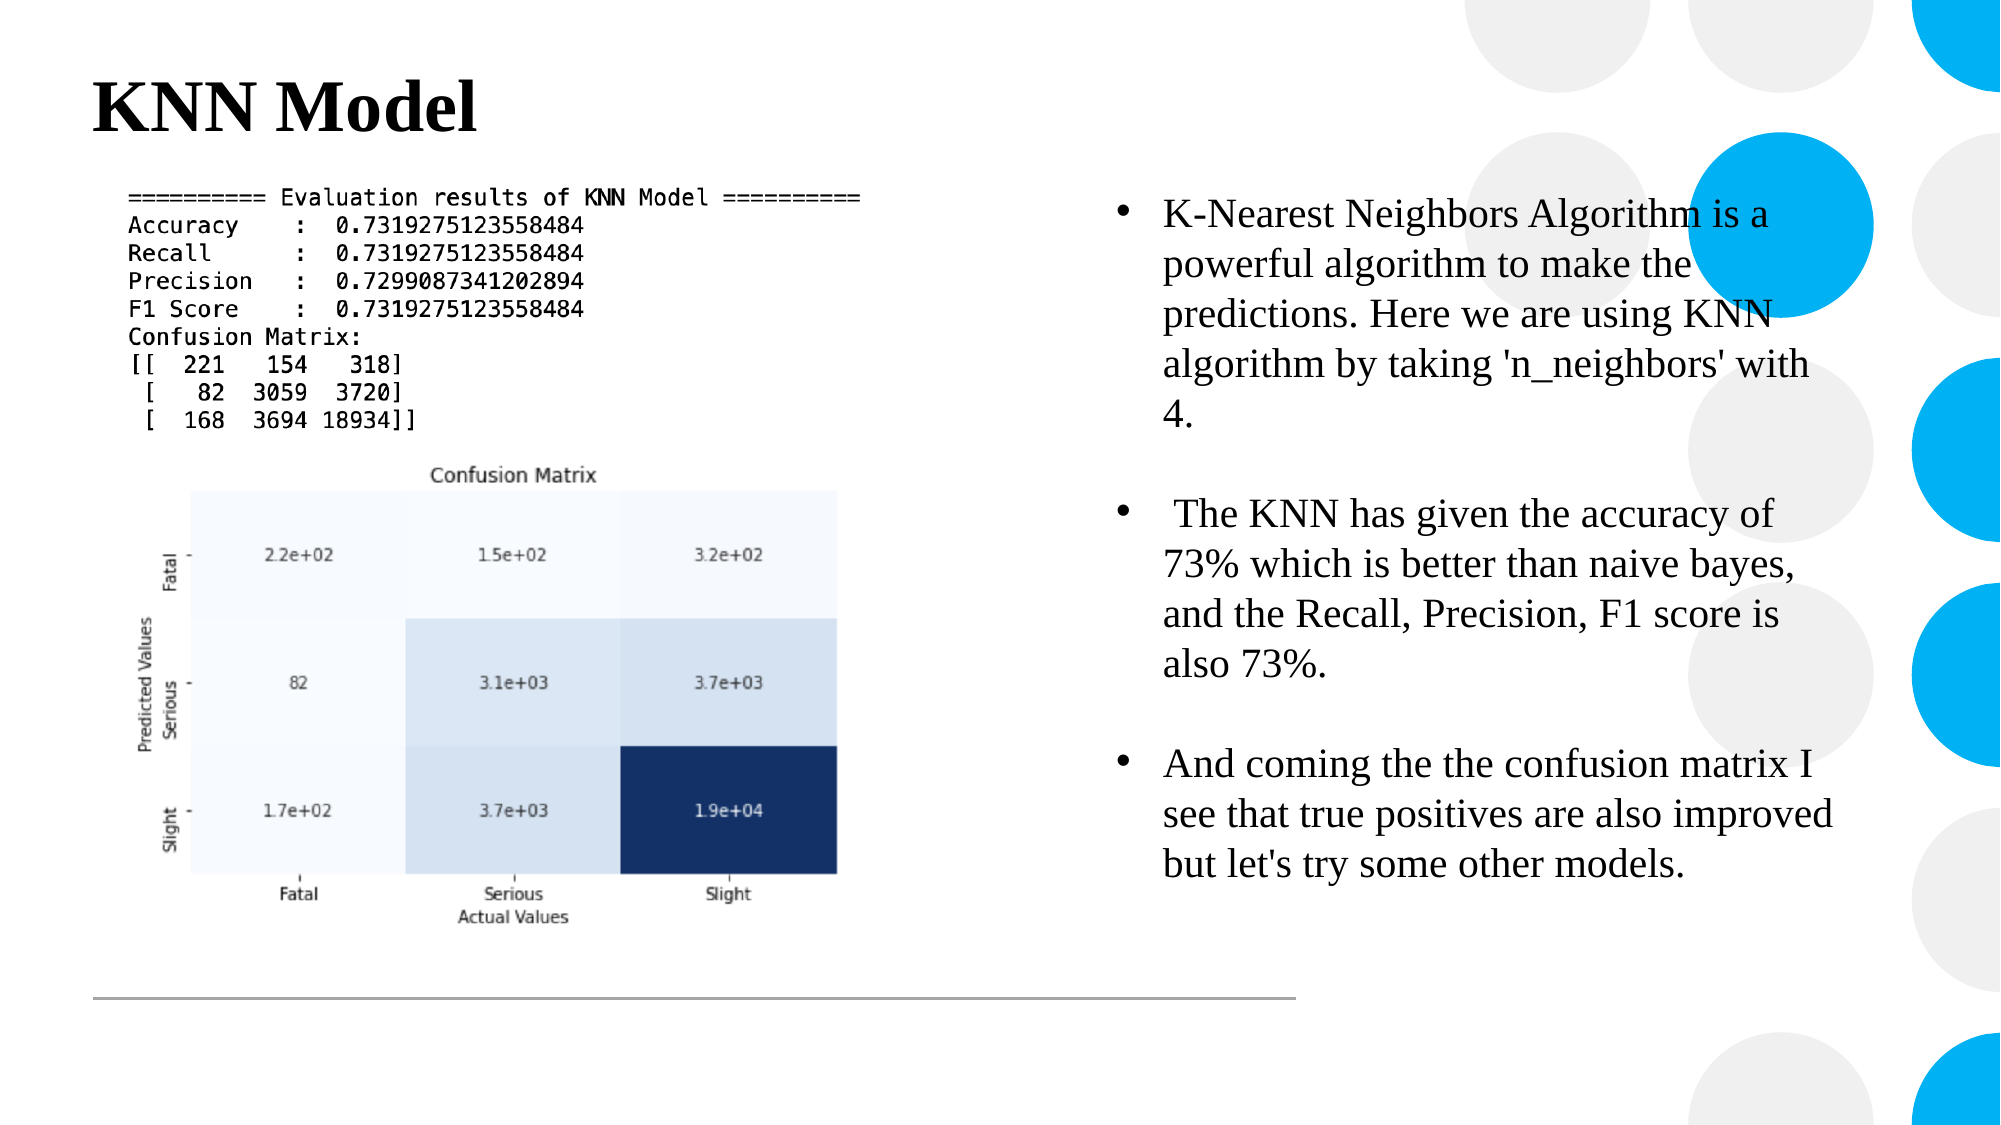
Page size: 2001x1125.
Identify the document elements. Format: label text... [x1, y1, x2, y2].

text_box K-Nearest Neighbors Algorithm is a powerful algorithm to make the predictions. Here we are using KNN algorithm by taking 'n_neighbors' with 4. The KNN has given the accuracy of 73% which is better than naive bayes, and the Recall, Precision, F1 score is also 73%. And coming the the confusion matrix I see that true positives are also improved but let's try some other models. [1101, 178, 1852, 894]
title KNN Model [77, 49, 564, 154]
picture [69, 178, 957, 954]
